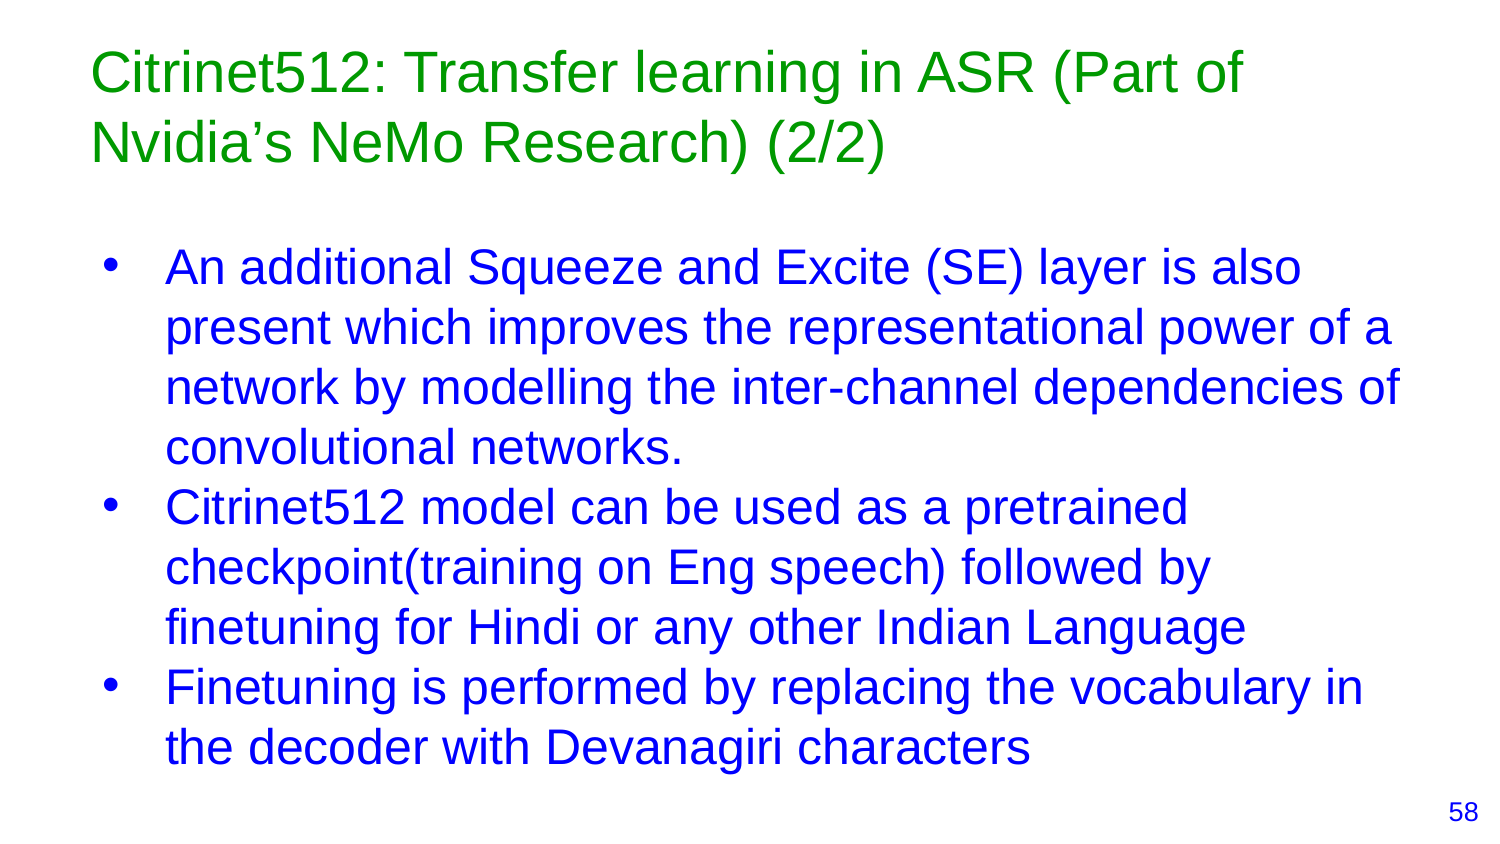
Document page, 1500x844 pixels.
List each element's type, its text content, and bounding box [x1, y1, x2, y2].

list An additional Squeeze and Excite (SE) layer is also present which improves the representational power of a network by modelling the inter-channel dependencies of convolutional networks. Citrinet512 model can be used as a pretrained checkpoint(training on Eng speech) followed by finetuning for Hindi or any other Indian Language Finetuning is performed by replacing the vocabulary in the decoder with Devanagiri characters [75, 226, 1425, 799]
slide_number ‹#› [1403, 779, 1494, 844]
title Citrinet512: Transfer learning in ASR (Part of Nvidia’s NeMo Research) (2/2) [75, 33, 1425, 175]
